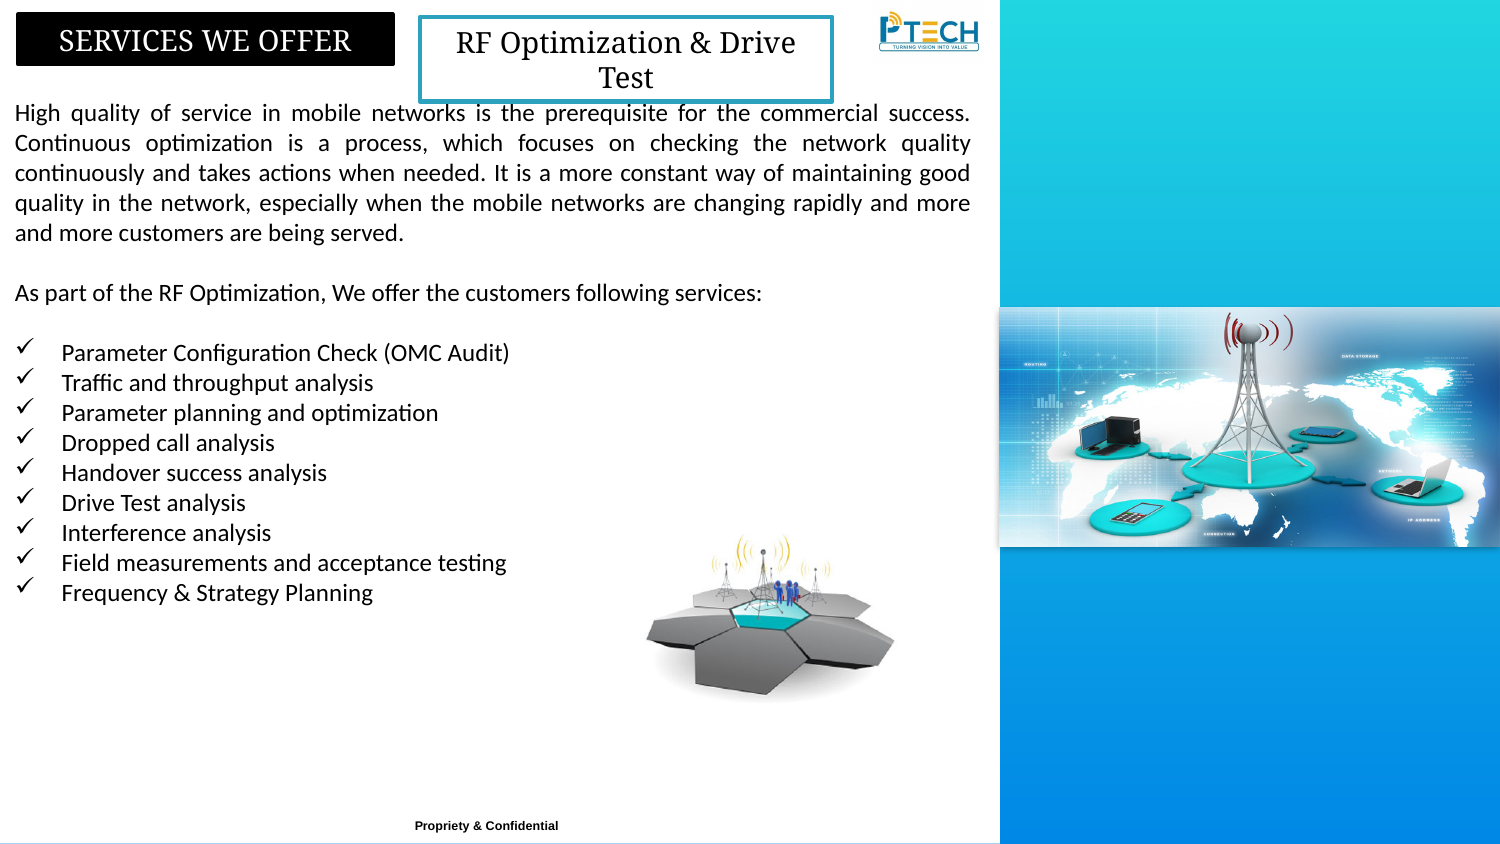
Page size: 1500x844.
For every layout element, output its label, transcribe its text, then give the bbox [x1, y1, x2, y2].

text_box RF Optimization & Drive Test [418, 15, 834, 104]
picture [999, 307, 1500, 546]
text_box Propriety & Confidential [399, 810, 738, 844]
text_box SERVICES WE OFFER [16, 12, 395, 66]
picture [869, 0, 988, 67]
text_box High quality of service in mobile networks is the prerequisite for the commercial success. Continuous optimization is a process, which focuses on checking the network quality continuously and takes actions when needed. It is a more constant way of maintaining good quality in the network, especially when the mobile networks are changing rapidly and more and more customers are being served. As part of the RF Optimization, We offer the customers following services: Parameter Configuration Check (OMC Audit) Traffic and throughput analysis Parameter planning and optimization Dropped call analysis Handover success analysis Drive Test analysis Interference analysis Field measurements and acceptance testing Frequency & Strategy Planning [0, 89, 988, 614]
picture [587, 446, 940, 812]
